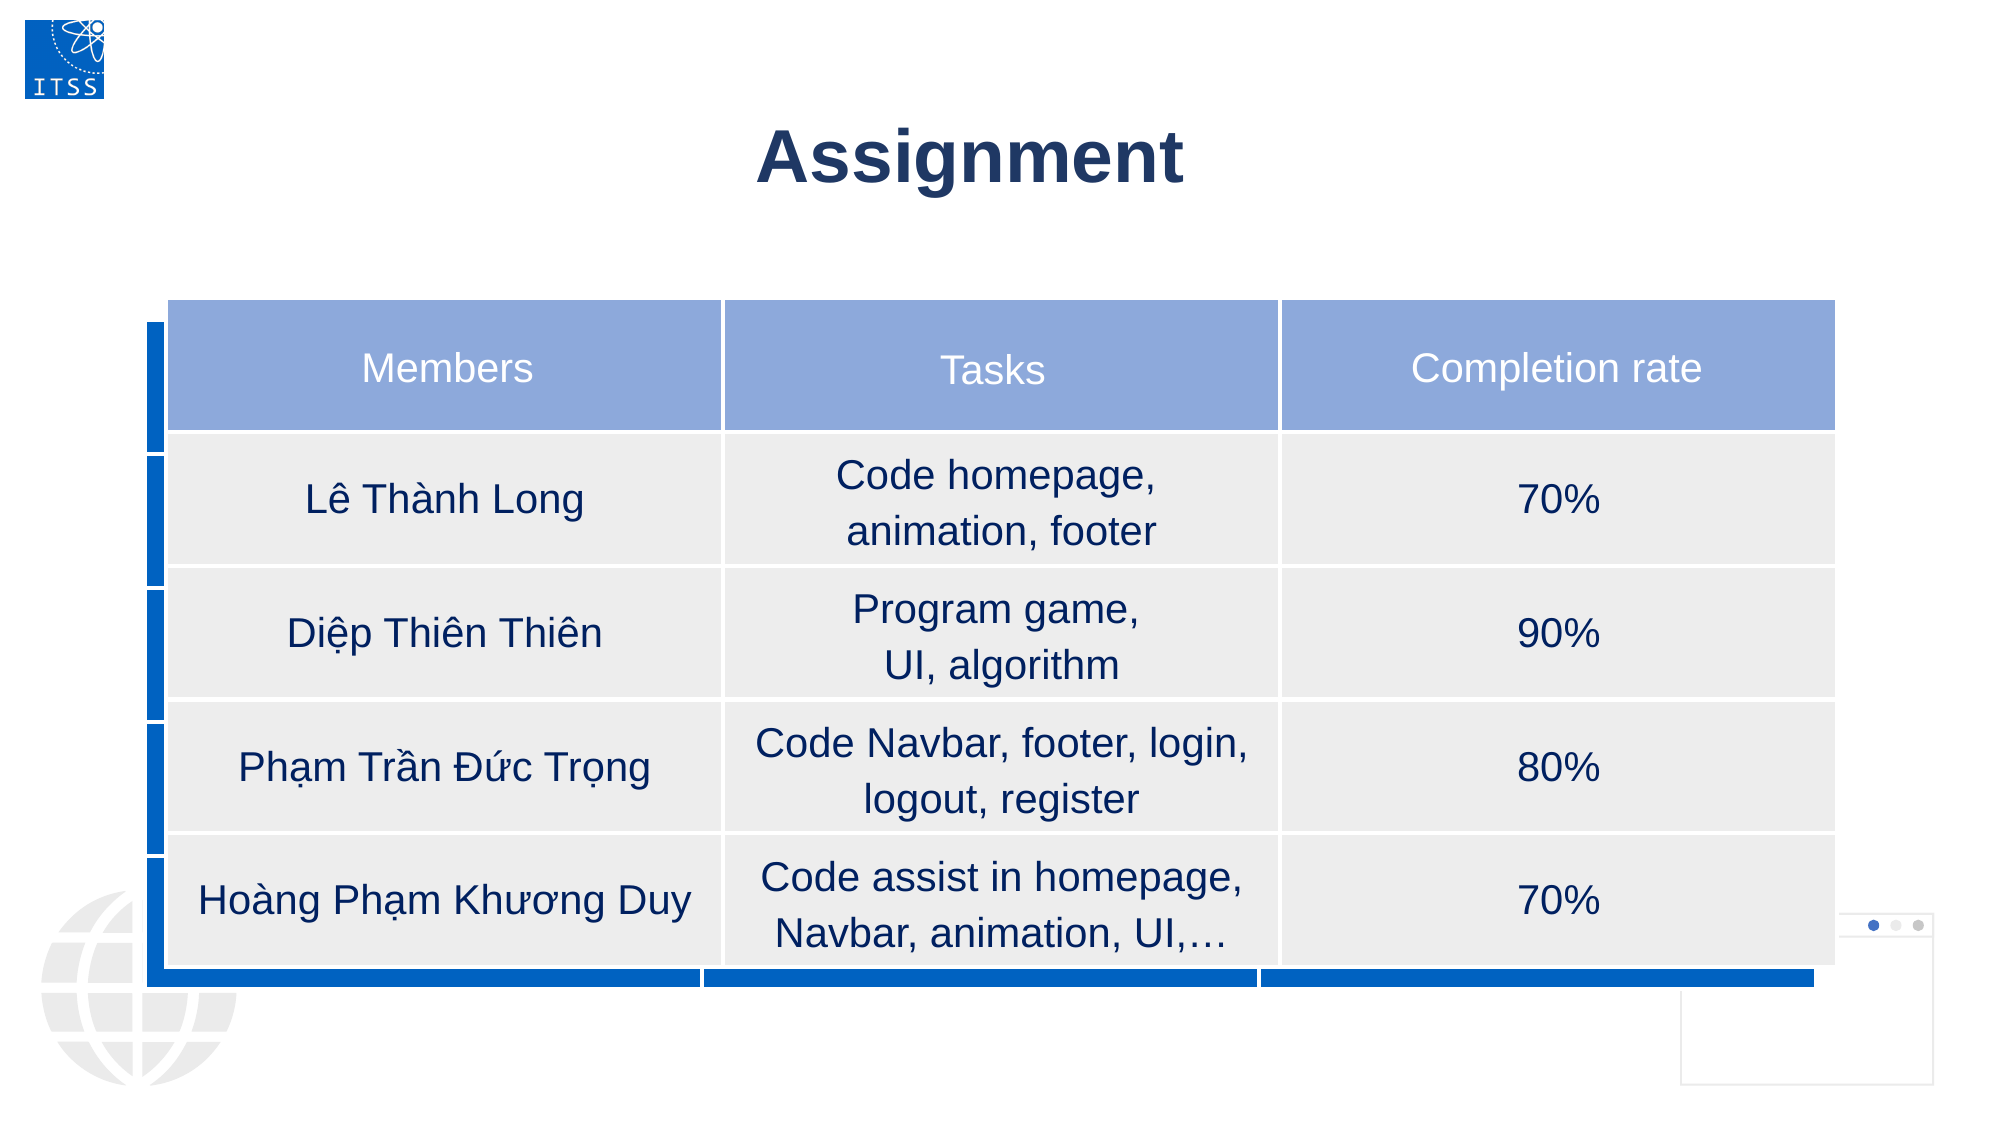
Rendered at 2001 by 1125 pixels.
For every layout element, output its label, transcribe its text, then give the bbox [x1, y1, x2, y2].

table_cell 80% [1282, 702, 1835, 831]
table_header [725, 300, 1278, 430]
table_cell Phạm Trần Đức Trọng [168, 702, 721, 831]
table_cell [1261, 969, 1814, 987]
table_cell [147, 858, 700, 987]
table_cell [704, 969, 1257, 987]
list Completion rate [1322, 328, 1792, 399]
picture [25, 20, 104, 99]
title Assignment [508, 51, 1432, 269]
table_cell Diệp Thiên Thiên [168, 568, 721, 697]
table_cell 90% [1282, 568, 1835, 697]
table_cell 70% [1282, 434, 1835, 564]
table_cell [147, 724, 164, 854]
table_header [168, 300, 721, 430]
table_cell Code Navbar, footer, login, logout, register [725, 702, 1278, 831]
table_cell Code homepage, animation, footer [725, 434, 1278, 564]
table_cell Lê Thành Long [168, 434, 721, 564]
table_cell [147, 456, 164, 586]
table_cell Code assist in homepage, Navbar, animation, UI,… [725, 835, 1278, 965]
table_header [1282, 300, 1835, 430]
list Tasks [812, 329, 1174, 401]
table_cell Hoàng Phạm Khương Duy [168, 835, 721, 965]
list Members [304, 328, 591, 399]
table_header [147, 322, 164, 452]
table_cell 70% [1282, 835, 1835, 965]
table_cell Program game, UI, algorithm [725, 568, 1278, 697]
table_cell [147, 590, 164, 720]
